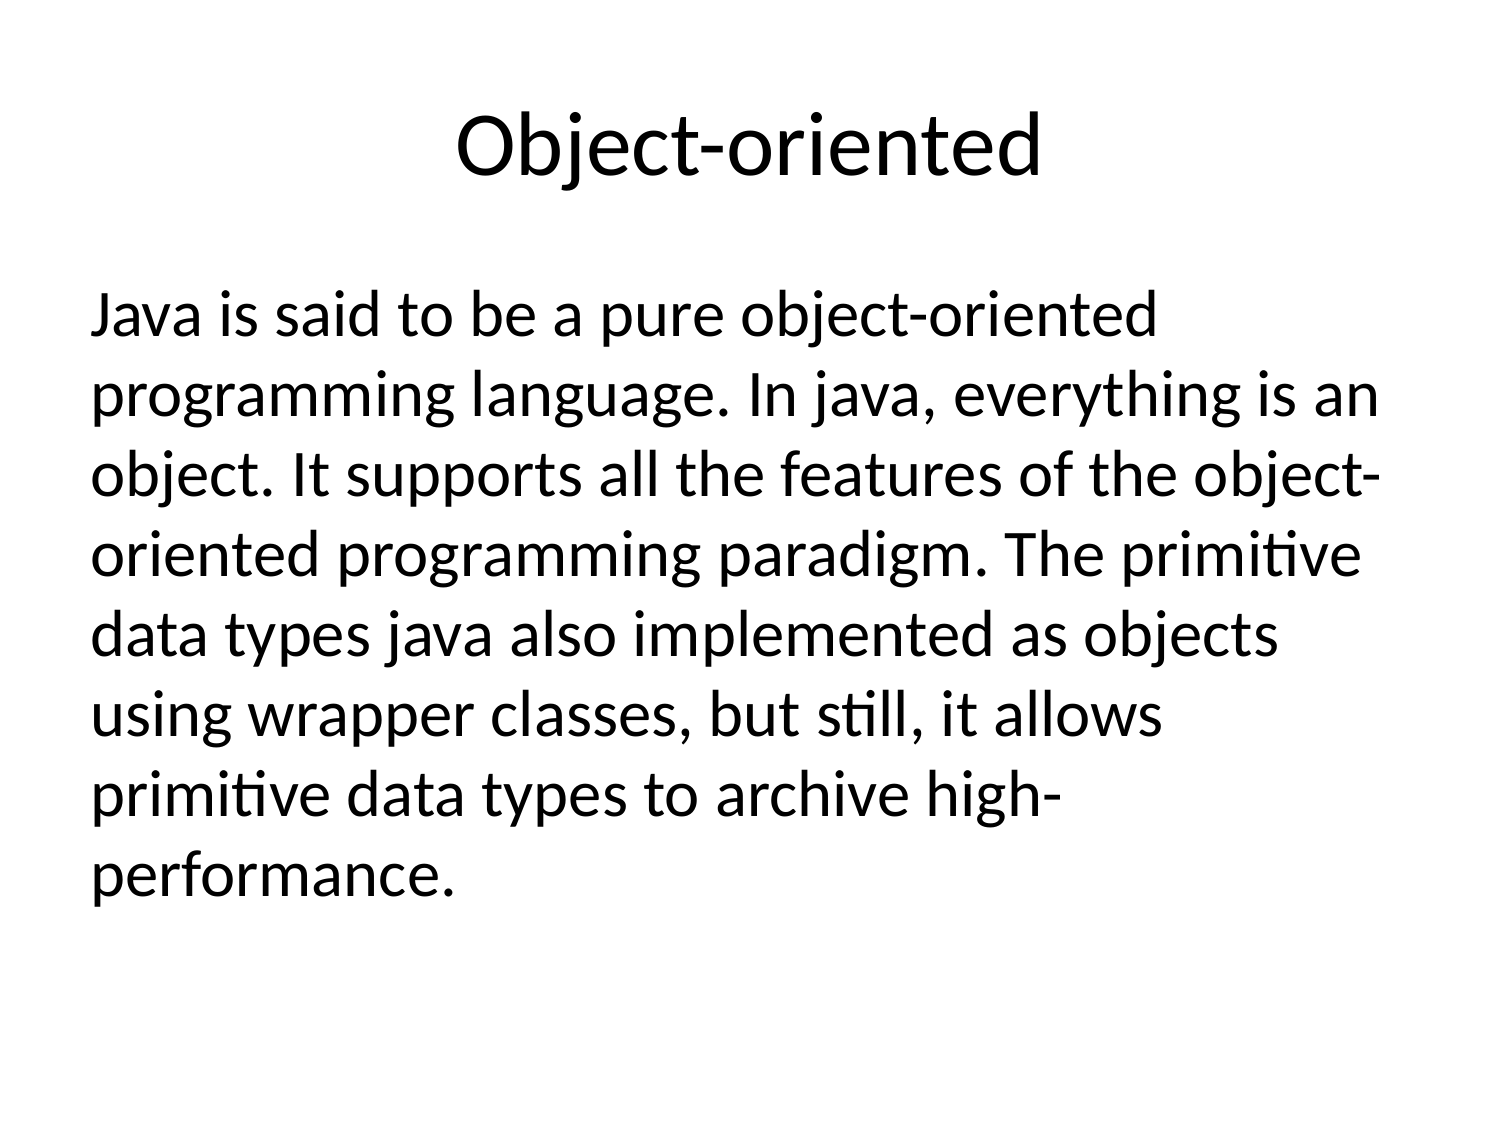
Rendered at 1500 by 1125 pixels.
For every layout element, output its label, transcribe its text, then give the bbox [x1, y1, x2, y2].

list Java is said to be a pure object-oriented programming language. In java, everything is an object. It supports all the features of the object-oriented programming paradigm. The primitive data types java also implemented as objects using wrapper classes, but still, it allows primitive data types to archive high-performance. [75, 262, 1425, 1005]
title Object-oriented [75, 45, 1425, 233]
